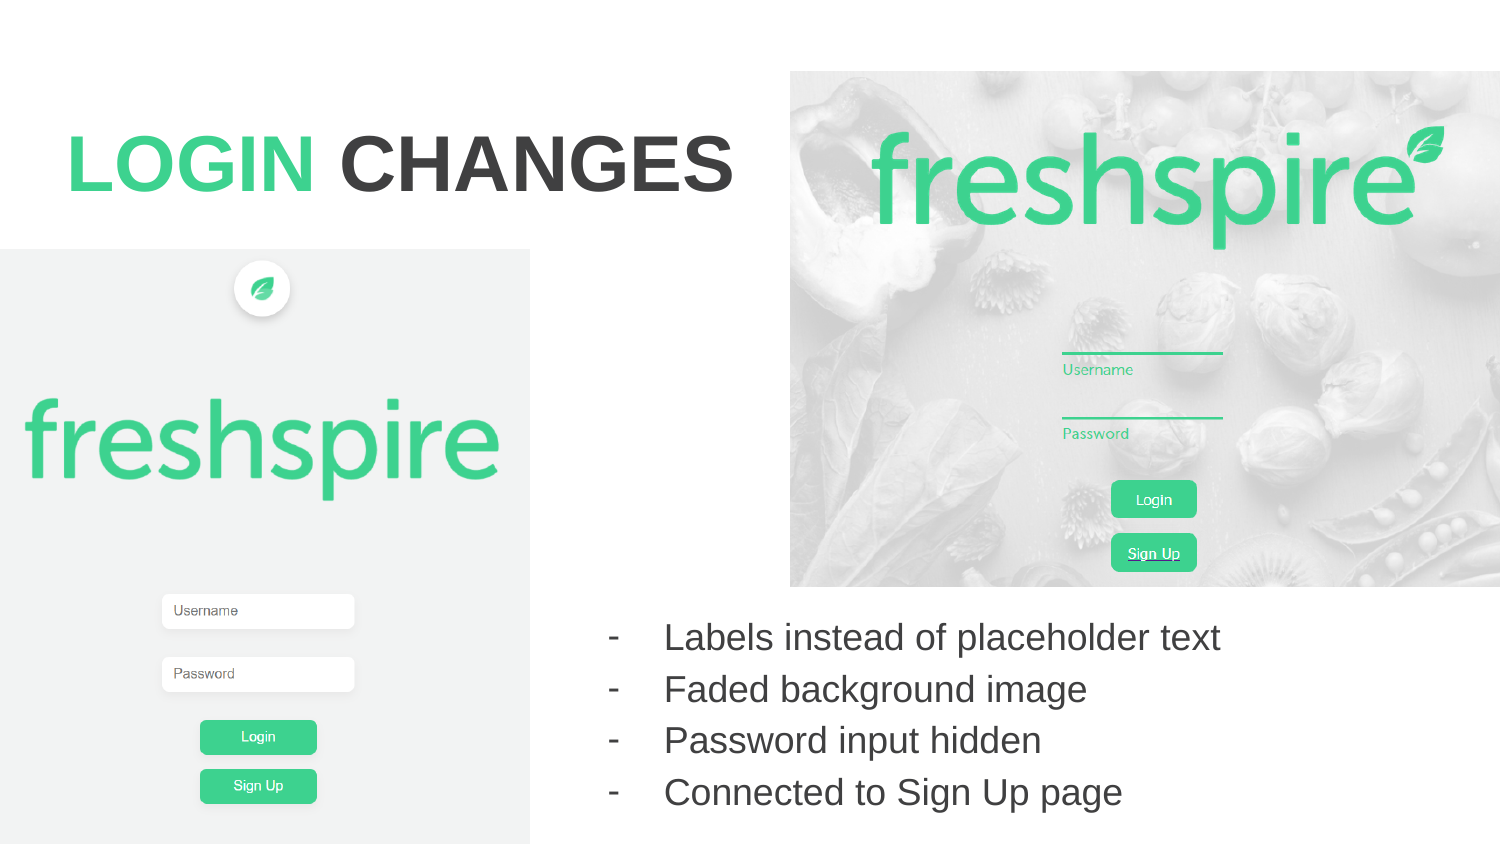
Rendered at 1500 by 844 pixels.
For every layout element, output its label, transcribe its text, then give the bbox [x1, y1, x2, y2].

picture [0, 249, 530, 844]
list Labels instead of placeholder text Faded background image Password input hidden Connected to Sign Up page [573, 546, 1362, 844]
title LOGIN CHANGES [51, 82, 784, 177]
picture [789, 70, 1500, 588]
